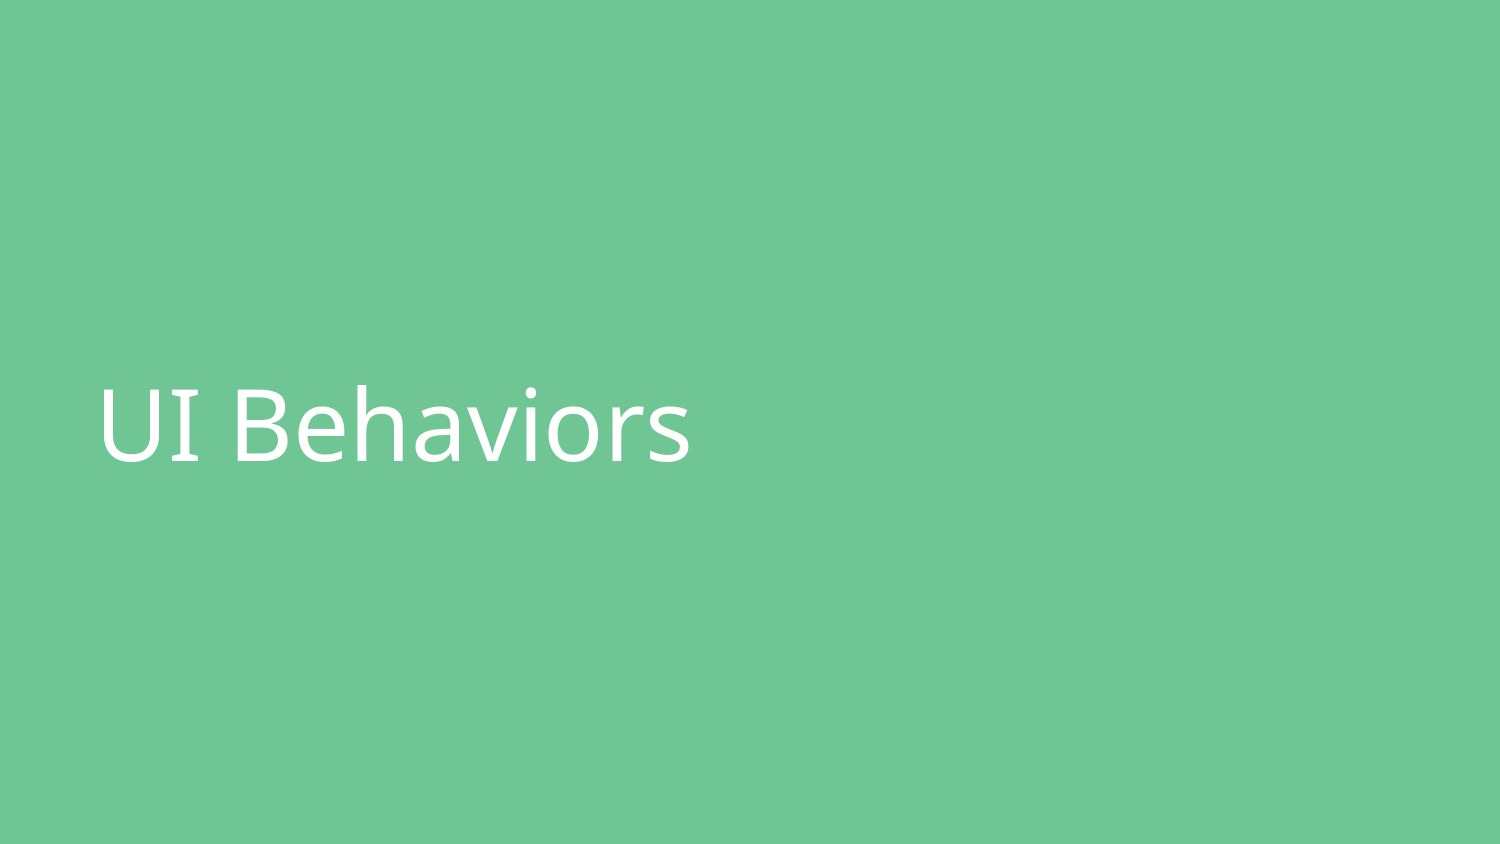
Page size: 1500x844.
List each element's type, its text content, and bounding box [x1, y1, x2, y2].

title UI Behaviors [79, 85, 1130, 758]
